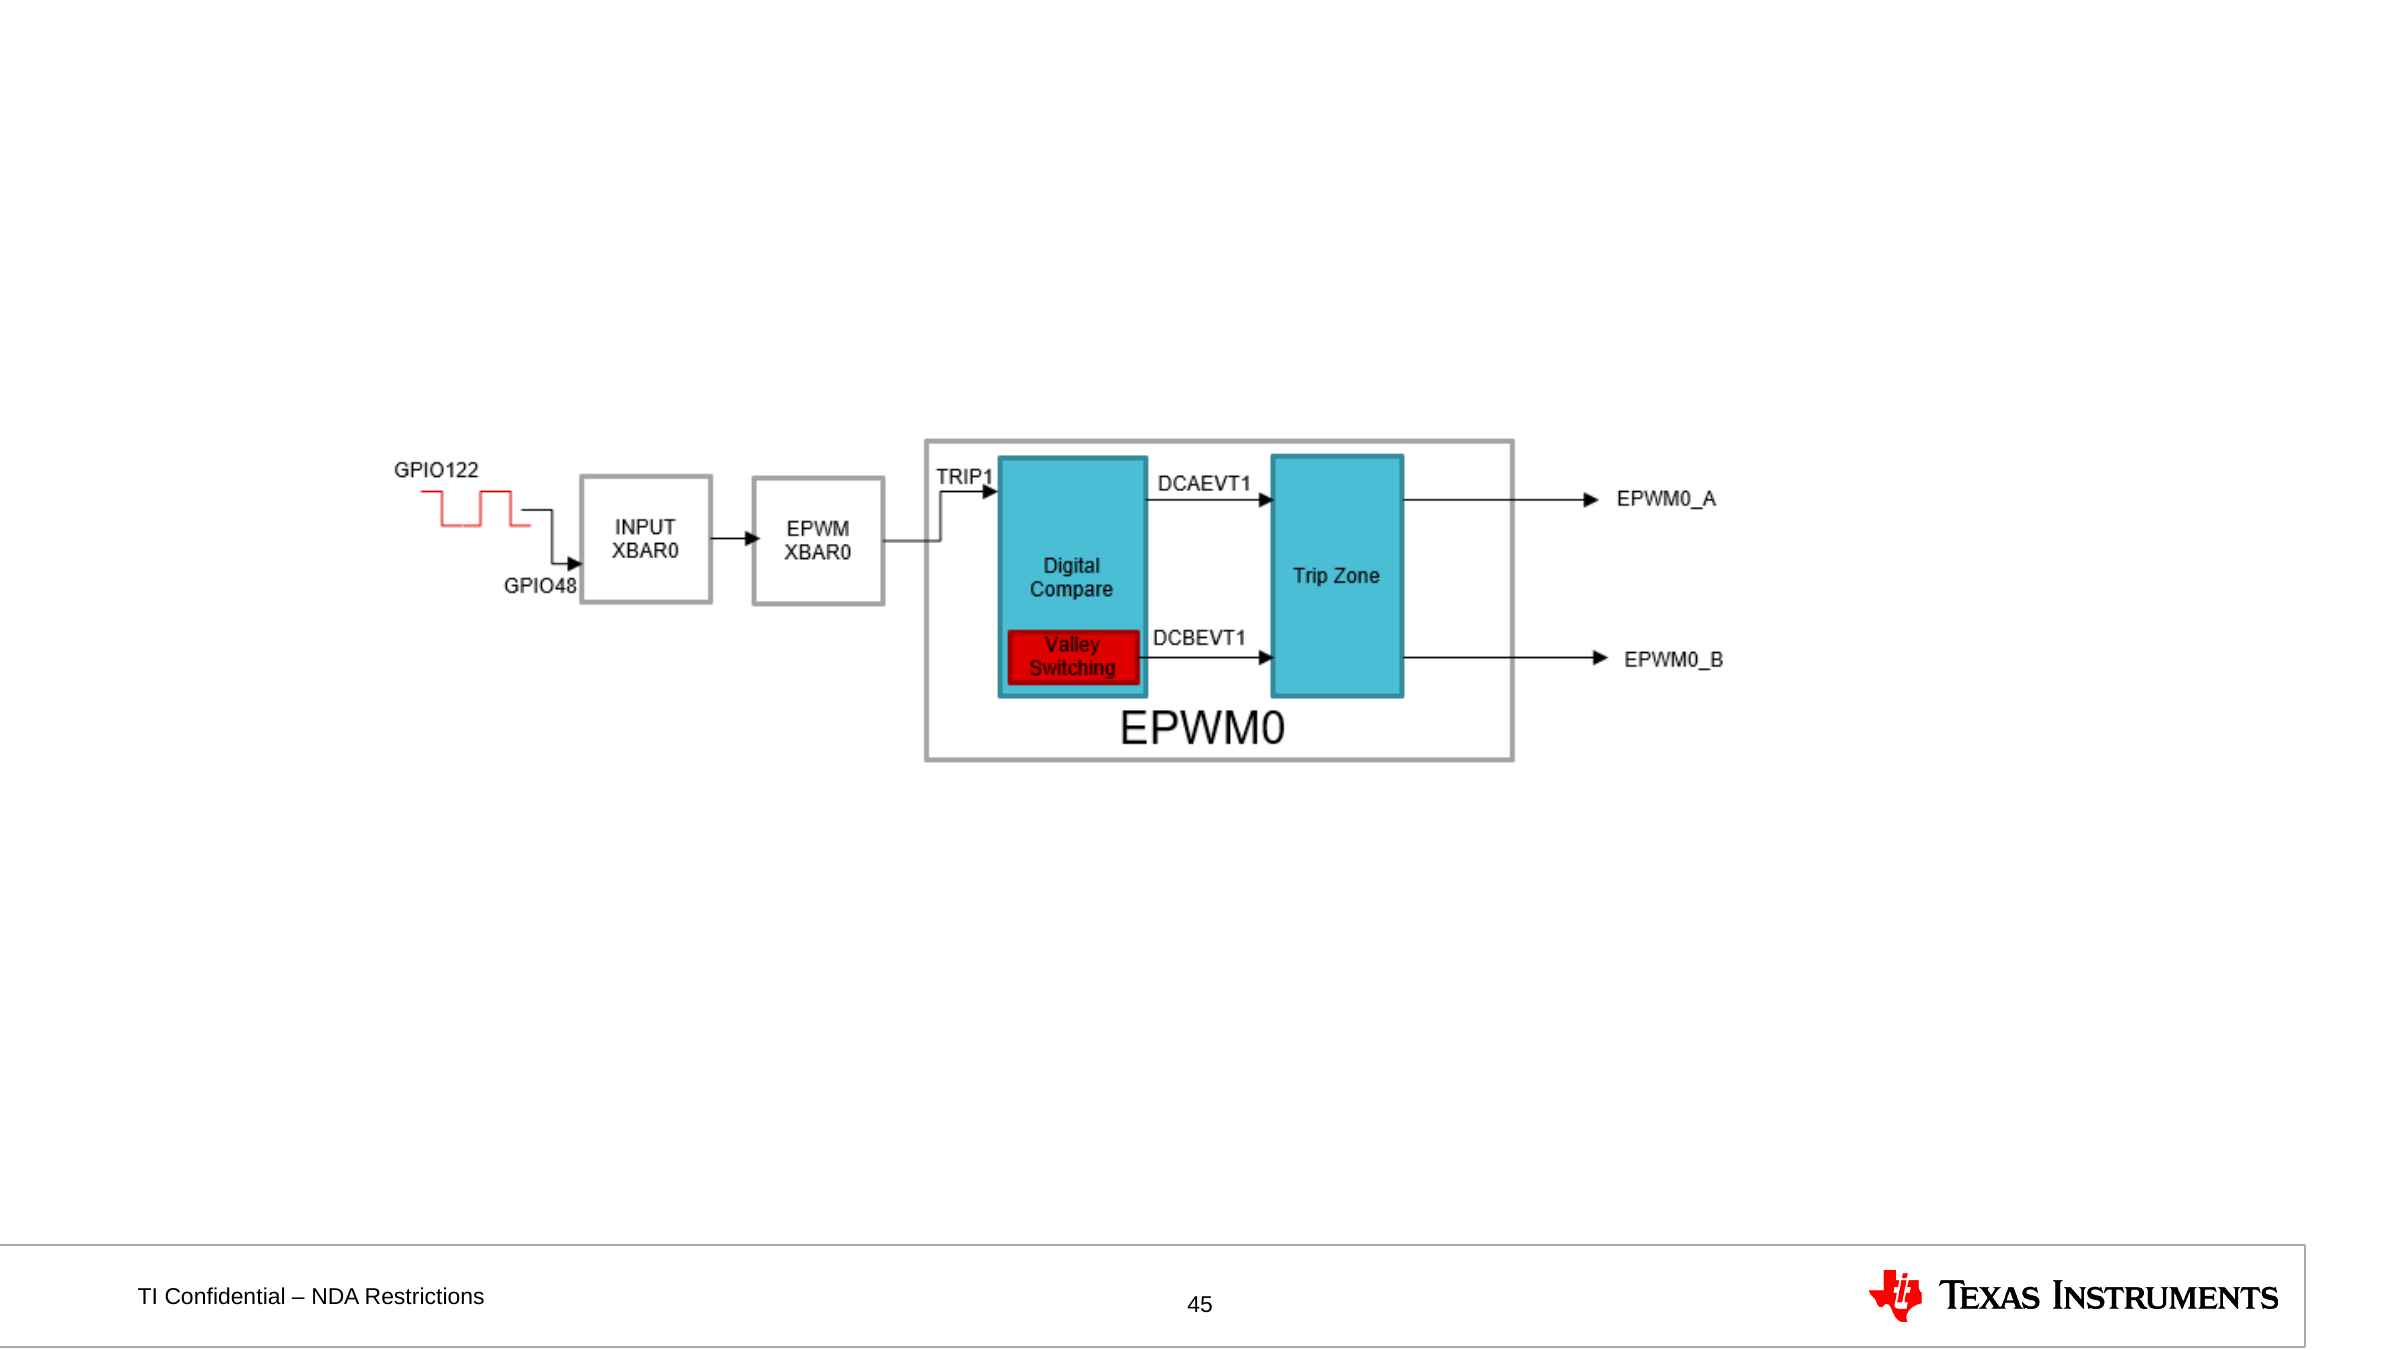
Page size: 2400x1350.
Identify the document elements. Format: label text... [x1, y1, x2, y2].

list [387, 387, 1841, 860]
picture [1869, 1270, 2278, 1322]
slide_number 45 [919, 1279, 1481, 1321]
